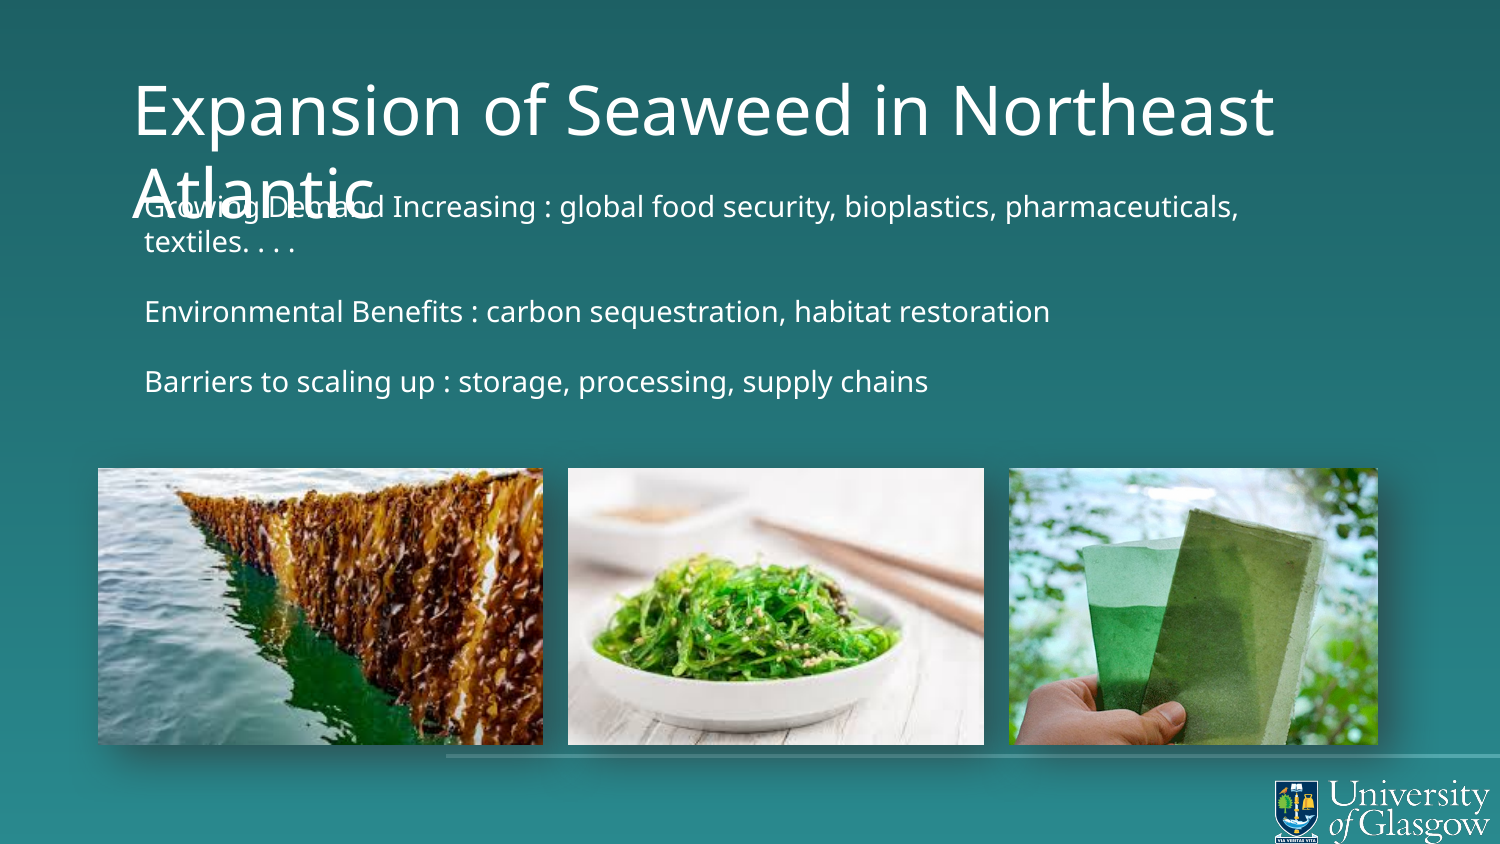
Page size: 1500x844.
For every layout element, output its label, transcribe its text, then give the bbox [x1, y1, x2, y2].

picture [1275, 779, 1491, 844]
picture [1008, 467, 1379, 745]
text_box Growing Demand Increasing : global food security, bioplastics, pharmaceuticals, textiles. . . . Environmental Benefits : carbon sequestration, habitat restoration Barriers to scaling up : storage, processing, supply chains [129, 181, 1353, 455]
picture [98, 467, 543, 745]
picture [567, 467, 984, 745]
title Expansion of Seaweed in Northeast Atlantic [116, 52, 1383, 146]
